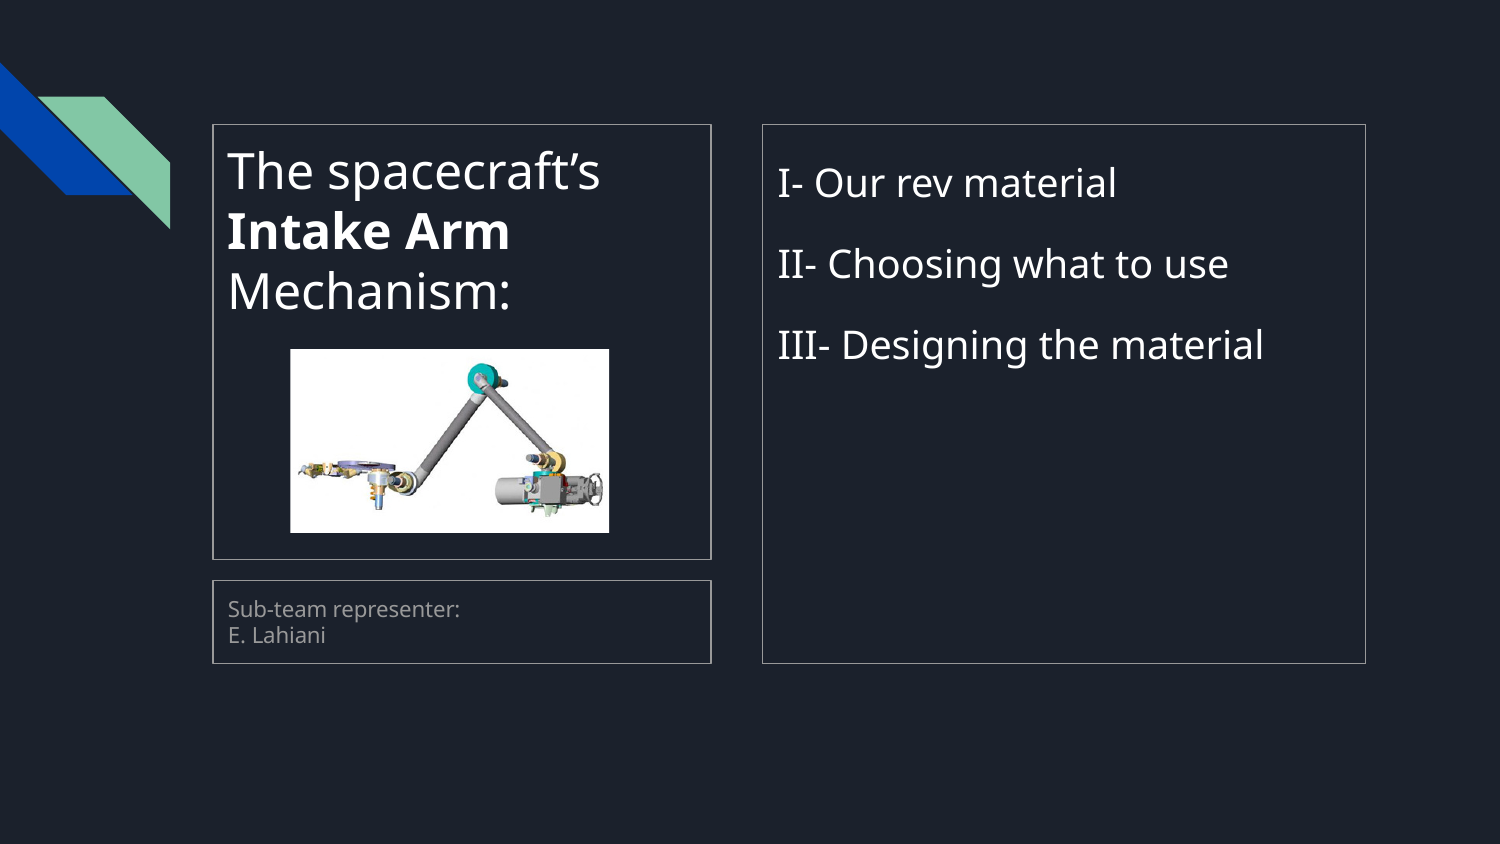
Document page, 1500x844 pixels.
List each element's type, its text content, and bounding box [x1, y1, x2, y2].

subtitle Sub-team representer: E. Lahiani [212, 580, 711, 664]
picture [290, 349, 610, 534]
title The spacecraft’s Intake Arm Mechanism: [212, 124, 711, 560]
list I- Our rev material II- Choosing what to use III- Designing the material [762, 124, 1366, 664]
